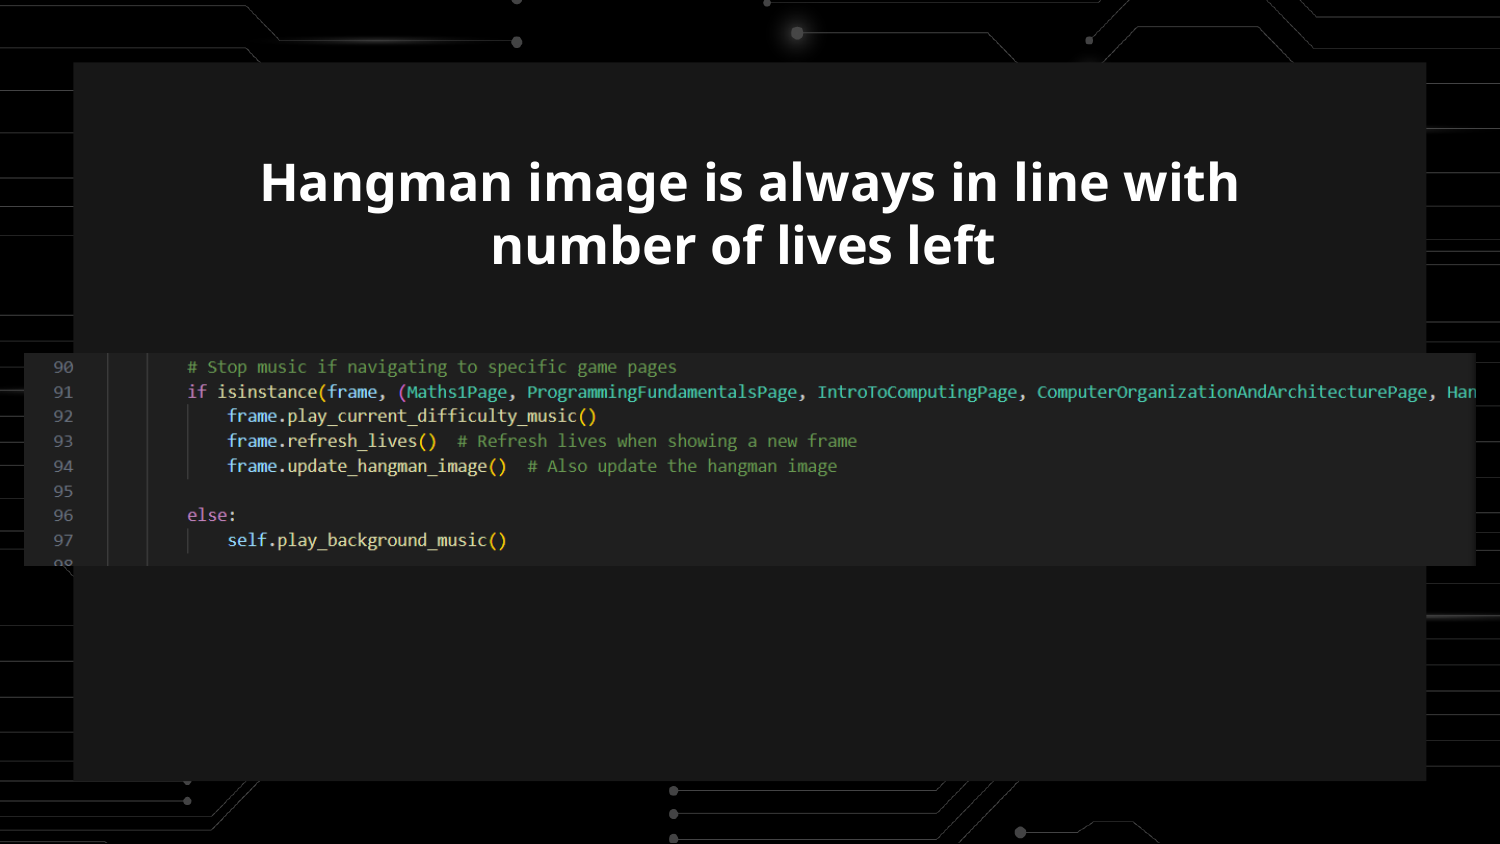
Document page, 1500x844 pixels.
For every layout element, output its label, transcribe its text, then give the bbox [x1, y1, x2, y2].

title Hangman image is always in line with number of lives left [220, 140, 1280, 290]
picture [0, 0, 1500, 843]
